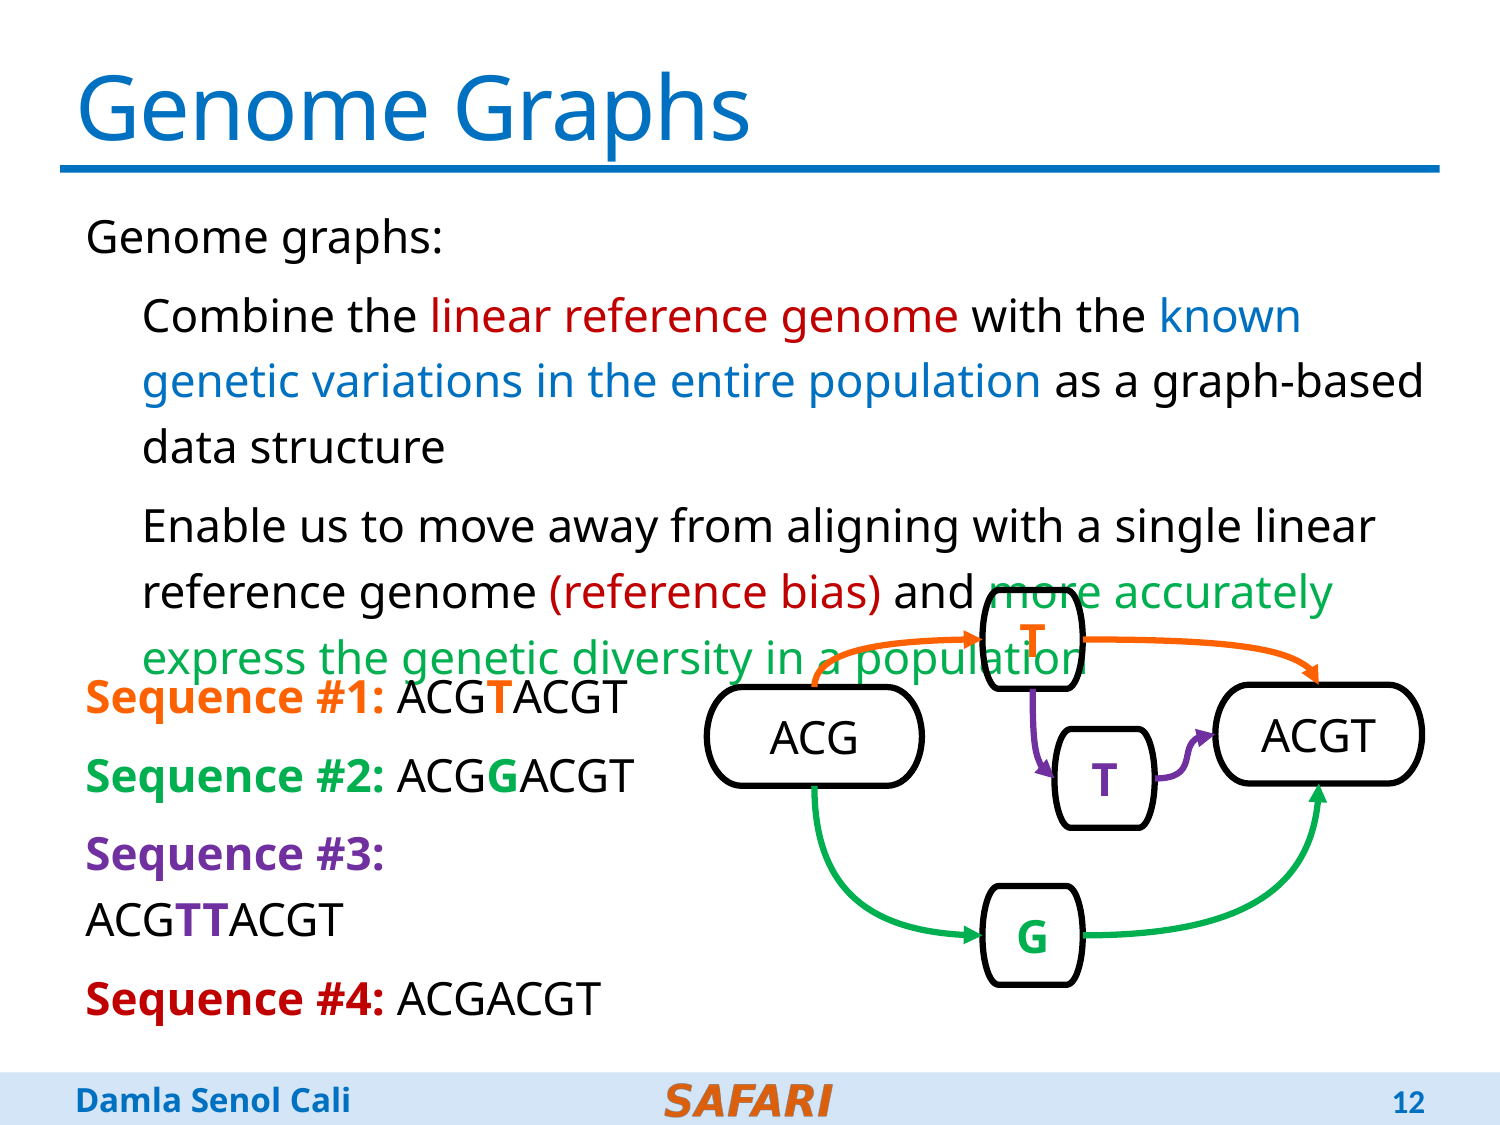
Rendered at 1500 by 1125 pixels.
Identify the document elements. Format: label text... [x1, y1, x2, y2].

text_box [874, 578, 923, 749]
text_box T [982, 590, 1083, 689]
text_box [1154, 733, 1216, 780]
text_box G [982, 886, 1083, 985]
text_box T [1054, 729, 1151, 828]
slide_number 12 [1233, 1077, 1440, 1123]
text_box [823, 776, 974, 946]
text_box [998, 722, 1089, 746]
text_box ACGT [1215, 684, 1423, 784]
list Genome graphs: Combine the linear reference genome with the known genetic variations in the entire population as a graph-based data structure Enable us to move away from aligning with a single linear reference genome (reference bias) and more accurately express the genetic diversity in a population [60, 189, 1440, 595]
picture [663, 1075, 837, 1125]
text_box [1082, 783, 1320, 937]
text_box Sequence #1: ACGTACGT Sequence #2: ACGGACGT Sequence #3: ACGTTACGT Sequence #4: ACGACGT [60, 649, 643, 1032]
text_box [1082, 639, 1320, 686]
text_box ACG [706, 687, 920, 786]
title Genome Graphs [60, 42, 1440, 166]
